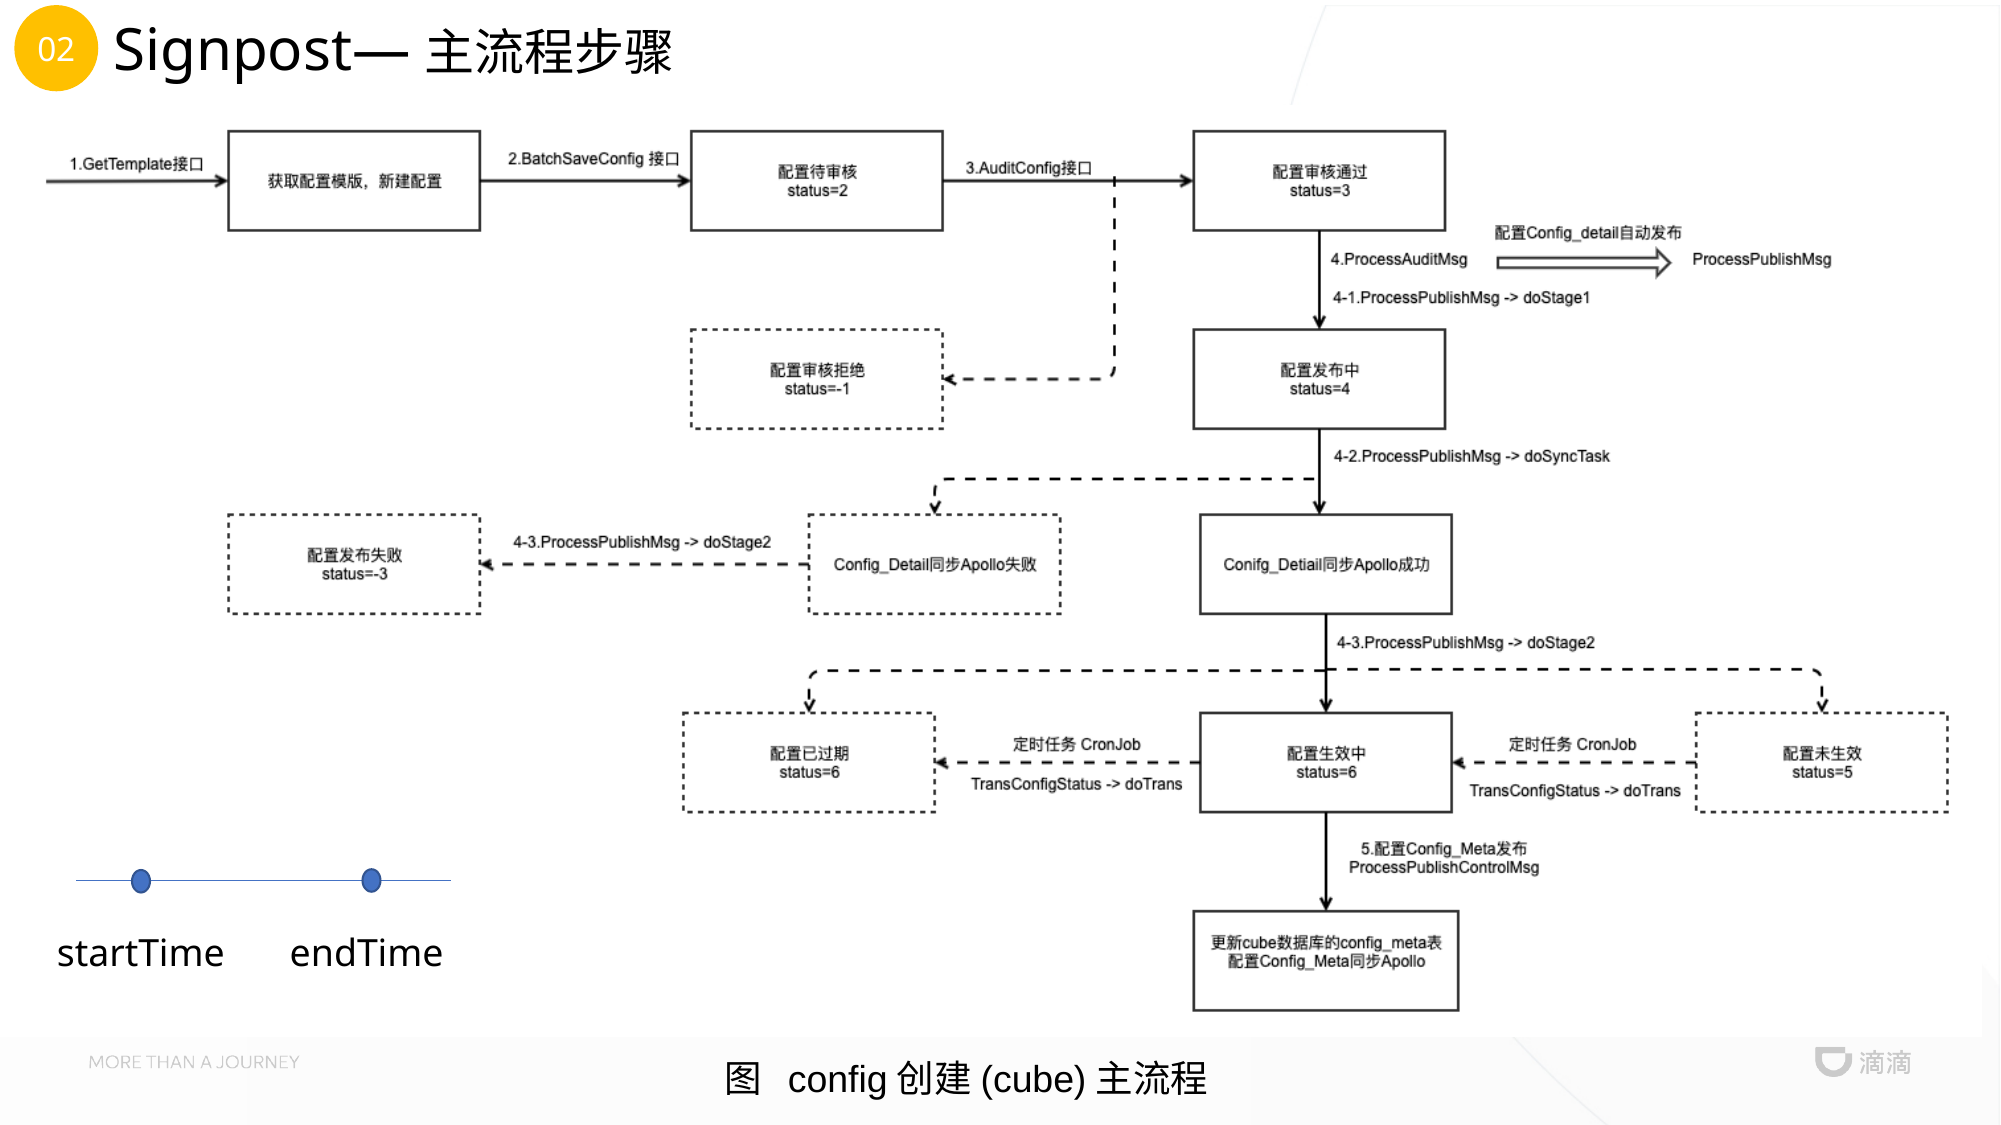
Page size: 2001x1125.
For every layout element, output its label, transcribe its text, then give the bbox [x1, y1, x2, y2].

title Signpost—主流程步骤 [98, 12, 1413, 82]
text_box 02 [14, 5, 98, 92]
picture [0, 5, 2000, 1125]
text_box 图 config创建(cube)主流程 [709, 1047, 1223, 1108]
